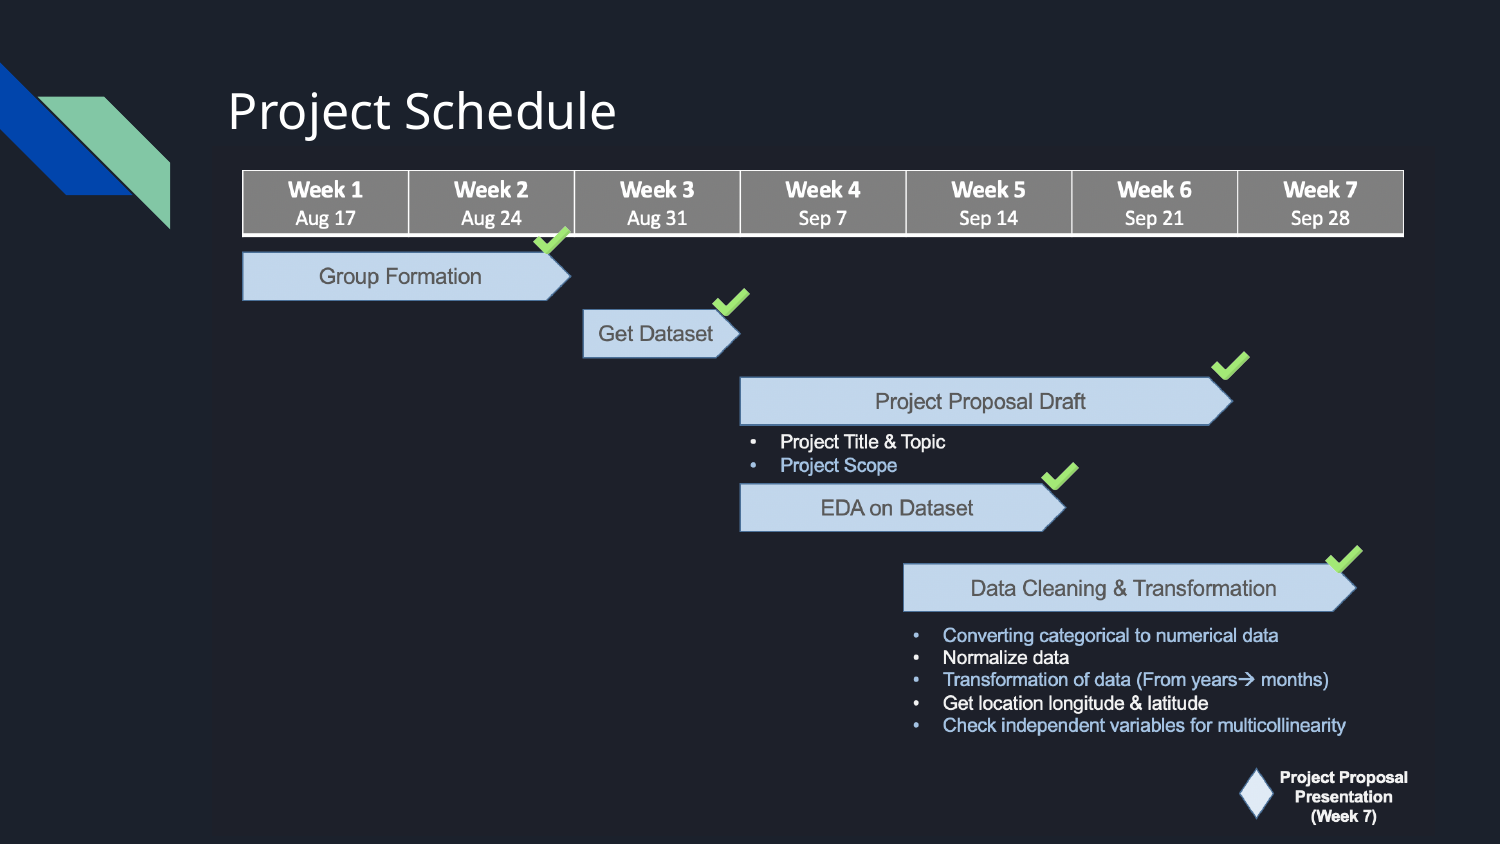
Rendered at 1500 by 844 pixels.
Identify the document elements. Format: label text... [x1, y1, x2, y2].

title Project Schedule [212, 64, 1368, 145]
picture [212, 146, 1435, 837]
